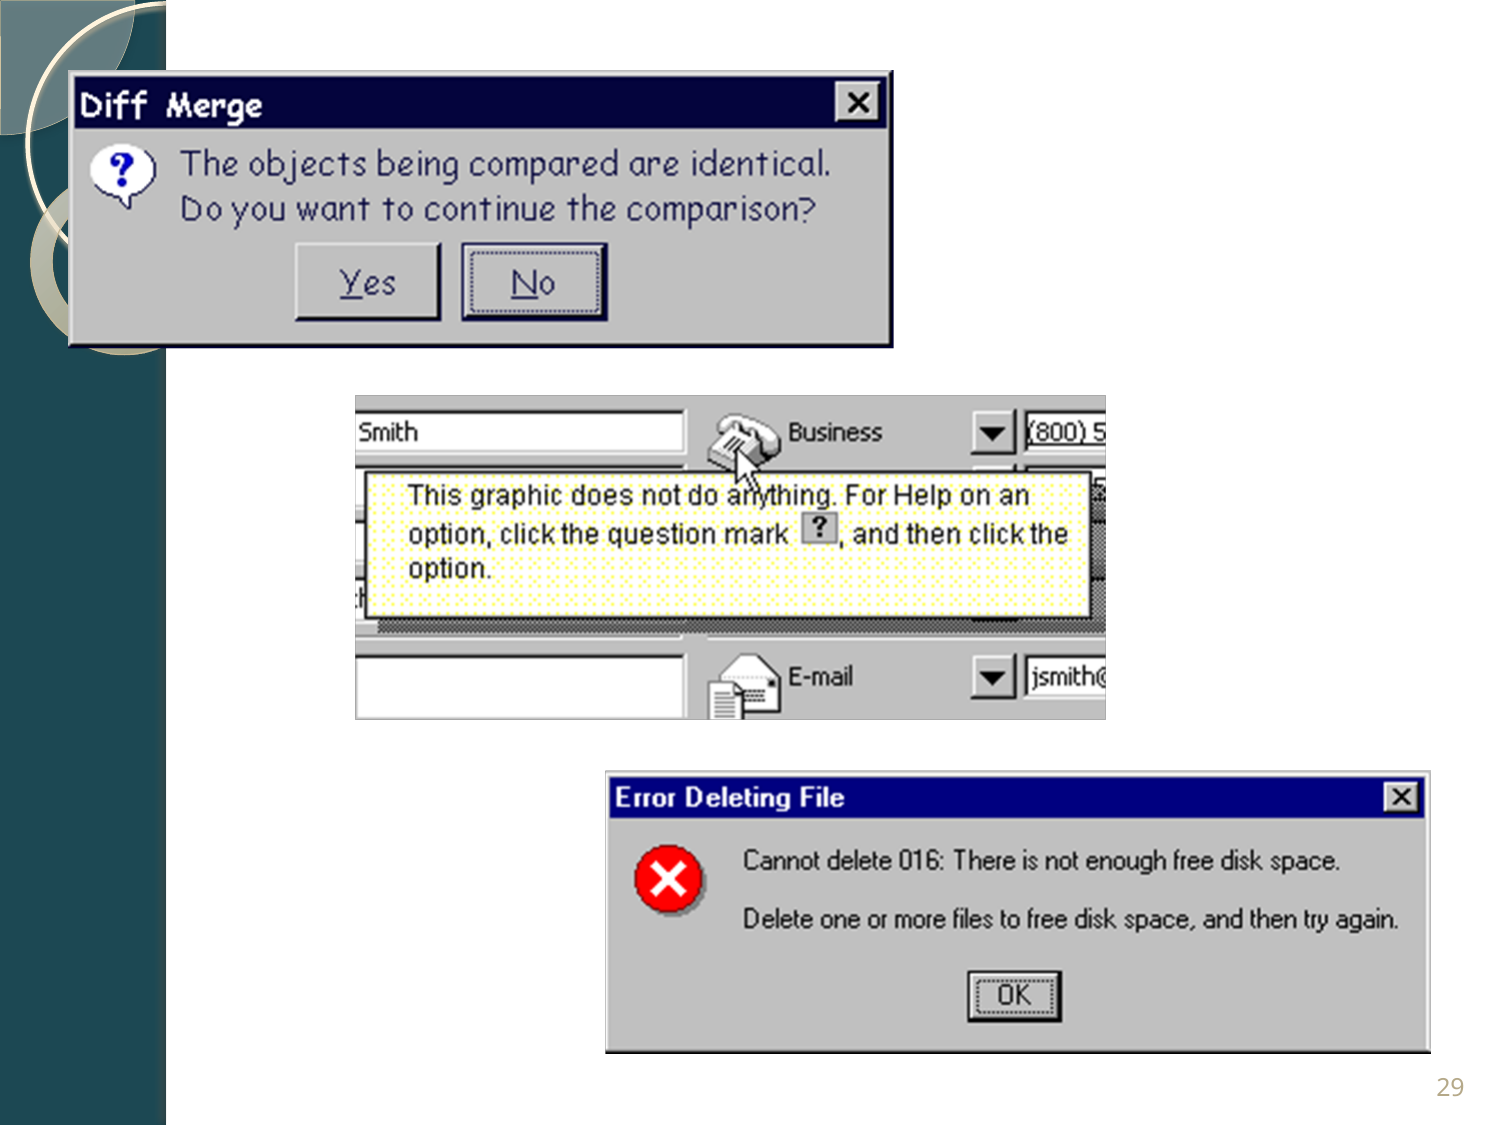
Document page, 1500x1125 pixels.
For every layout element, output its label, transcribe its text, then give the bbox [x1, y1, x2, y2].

picture [68, 70, 1432, 1055]
slide_number 29 [1413, 1034, 1488, 1113]
